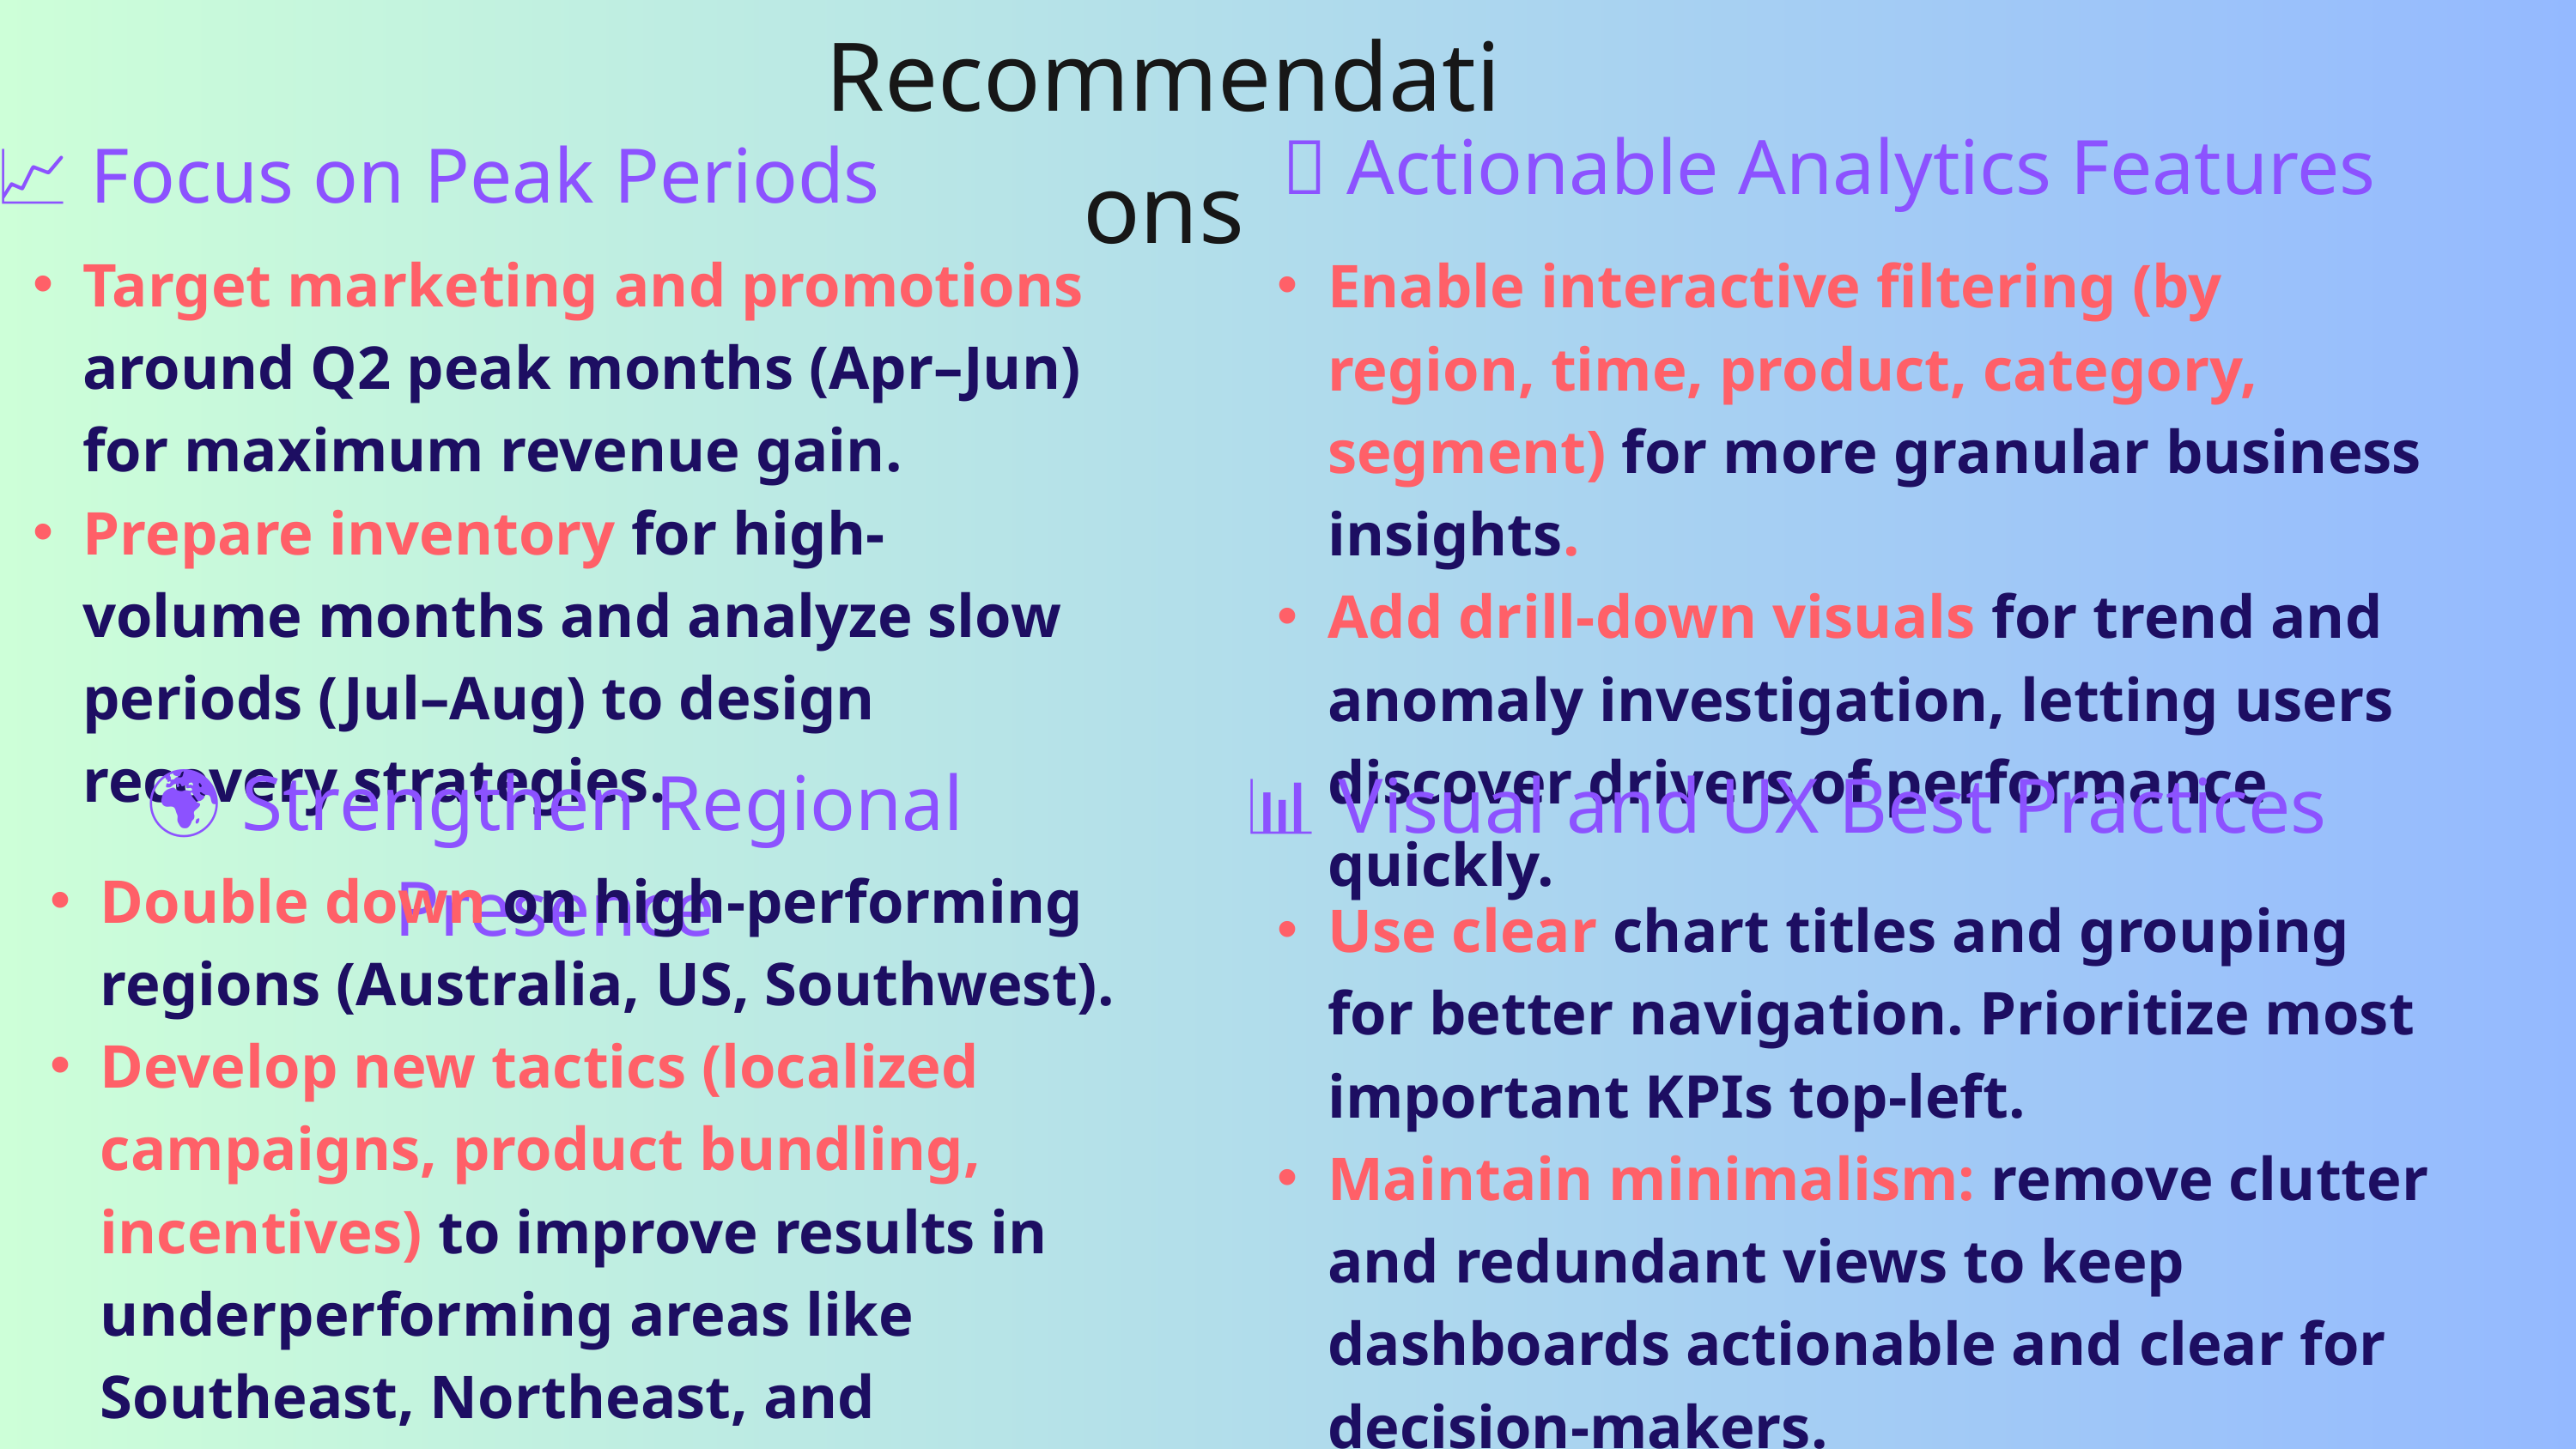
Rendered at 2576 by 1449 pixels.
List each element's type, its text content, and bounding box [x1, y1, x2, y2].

text_box Double down on high-performing regions (Australia, US, Southwest). Develop new tactics (localized campaigns, product bundling, incentives) to improve results in underperforming areas like Southeast, Northeast, and Central. [0, 852, 1116, 1449]
text_box Enable interactive filtering (by region, time, product, category, segment) for more granular business insights. Add drill-down visuals for trend and anomaly investigation, letting users discover drivers of performance quickly. [1227, 237, 2432, 881]
text_box 📊 Visual and UX Best Practices [1183, 743, 2388, 848]
text_box Use clear chart titles and grouping for better navigation. Prioritize most important KPIs top-left. Maintain minimalism: remove clutter and redundant views to keep dashboards actionable and clear for decision-makers. [1227, 881, 2432, 1449]
text_box 🔎 Actionable Analytics Features [1227, 104, 2432, 237]
text_box Recommendations [803, 0, 1525, 264]
text_box Target marketing and promotions around Q2 peak months (Apr–Jun) for maximum revenue gain. Prepare inventory for high-volume months and analyze slow periods (Jul–Aug) to design recovery strategies. [0, 235, 1099, 740]
text_box 📈 Focus on Peak Periods [0, 112, 803, 218]
text_box 🌍 Strengthen Regional Presence [0, 740, 1121, 1057]
